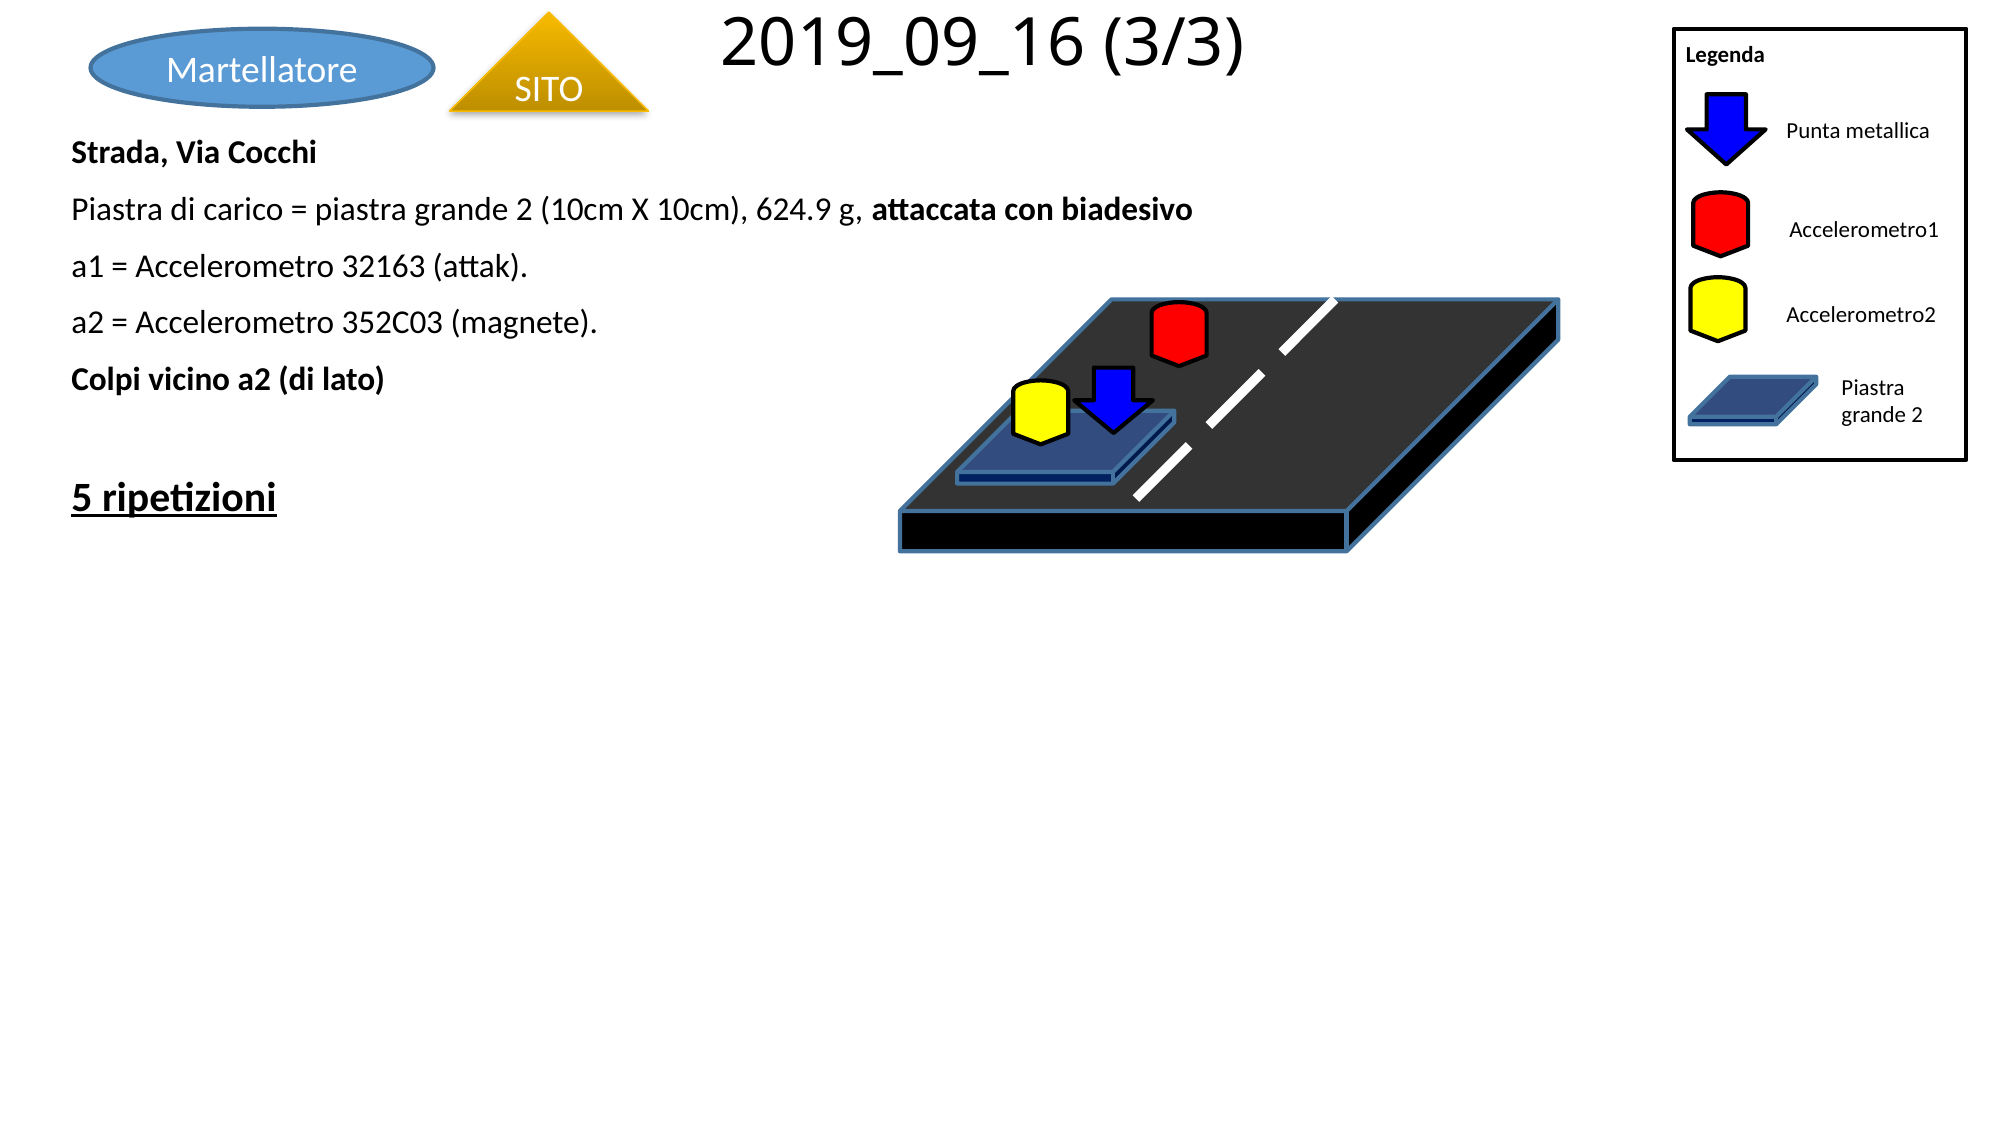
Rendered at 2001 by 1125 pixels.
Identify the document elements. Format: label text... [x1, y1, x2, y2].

text_box [1697, 379, 1809, 414]
text_box Martellatore [964, 413, 1168, 469]
text_box [1687, 374, 1819, 427]
text_box [897, 297, 1561, 554]
text_box Martellatore [88, 26, 436, 109]
text_box [907, 302, 1551, 508]
text_box [1691, 190, 1751, 259]
text_box SITO [448, 11, 650, 112]
text_box [1672, 27, 1968, 462]
text_box [955, 408, 1177, 486]
text_box Accelerometro2 [1771, 291, 1967, 335]
text_box Legenda [1671, 32, 1866, 75]
text_box [1072, 365, 1155, 435]
text_box Strada, Via Cocchi Piastra di carico = piastra grande 2 (10cm X 10cm), 624.9 g, attaccata con biadesivo a1 = Accelerometro 32163 (attak). a2 = Accelerometro 352C03 (magnete). Colpi vicino a2 (di lato) 5 ripetizioni [56, 128, 1946, 1107]
text_box Piastra grande 2 [1826, 365, 1952, 435]
text_box [1011, 378, 1071, 447]
text_box Punta metallica [1771, 108, 1967, 151]
text_box 2019_09_16 (3/3) [0, 0, 2000, 128]
text_box [1688, 275, 1748, 344]
text_box [1149, 300, 1209, 369]
text_box [1685, 92, 1768, 167]
text_box Accelerometro1 [1774, 206, 1969, 250]
